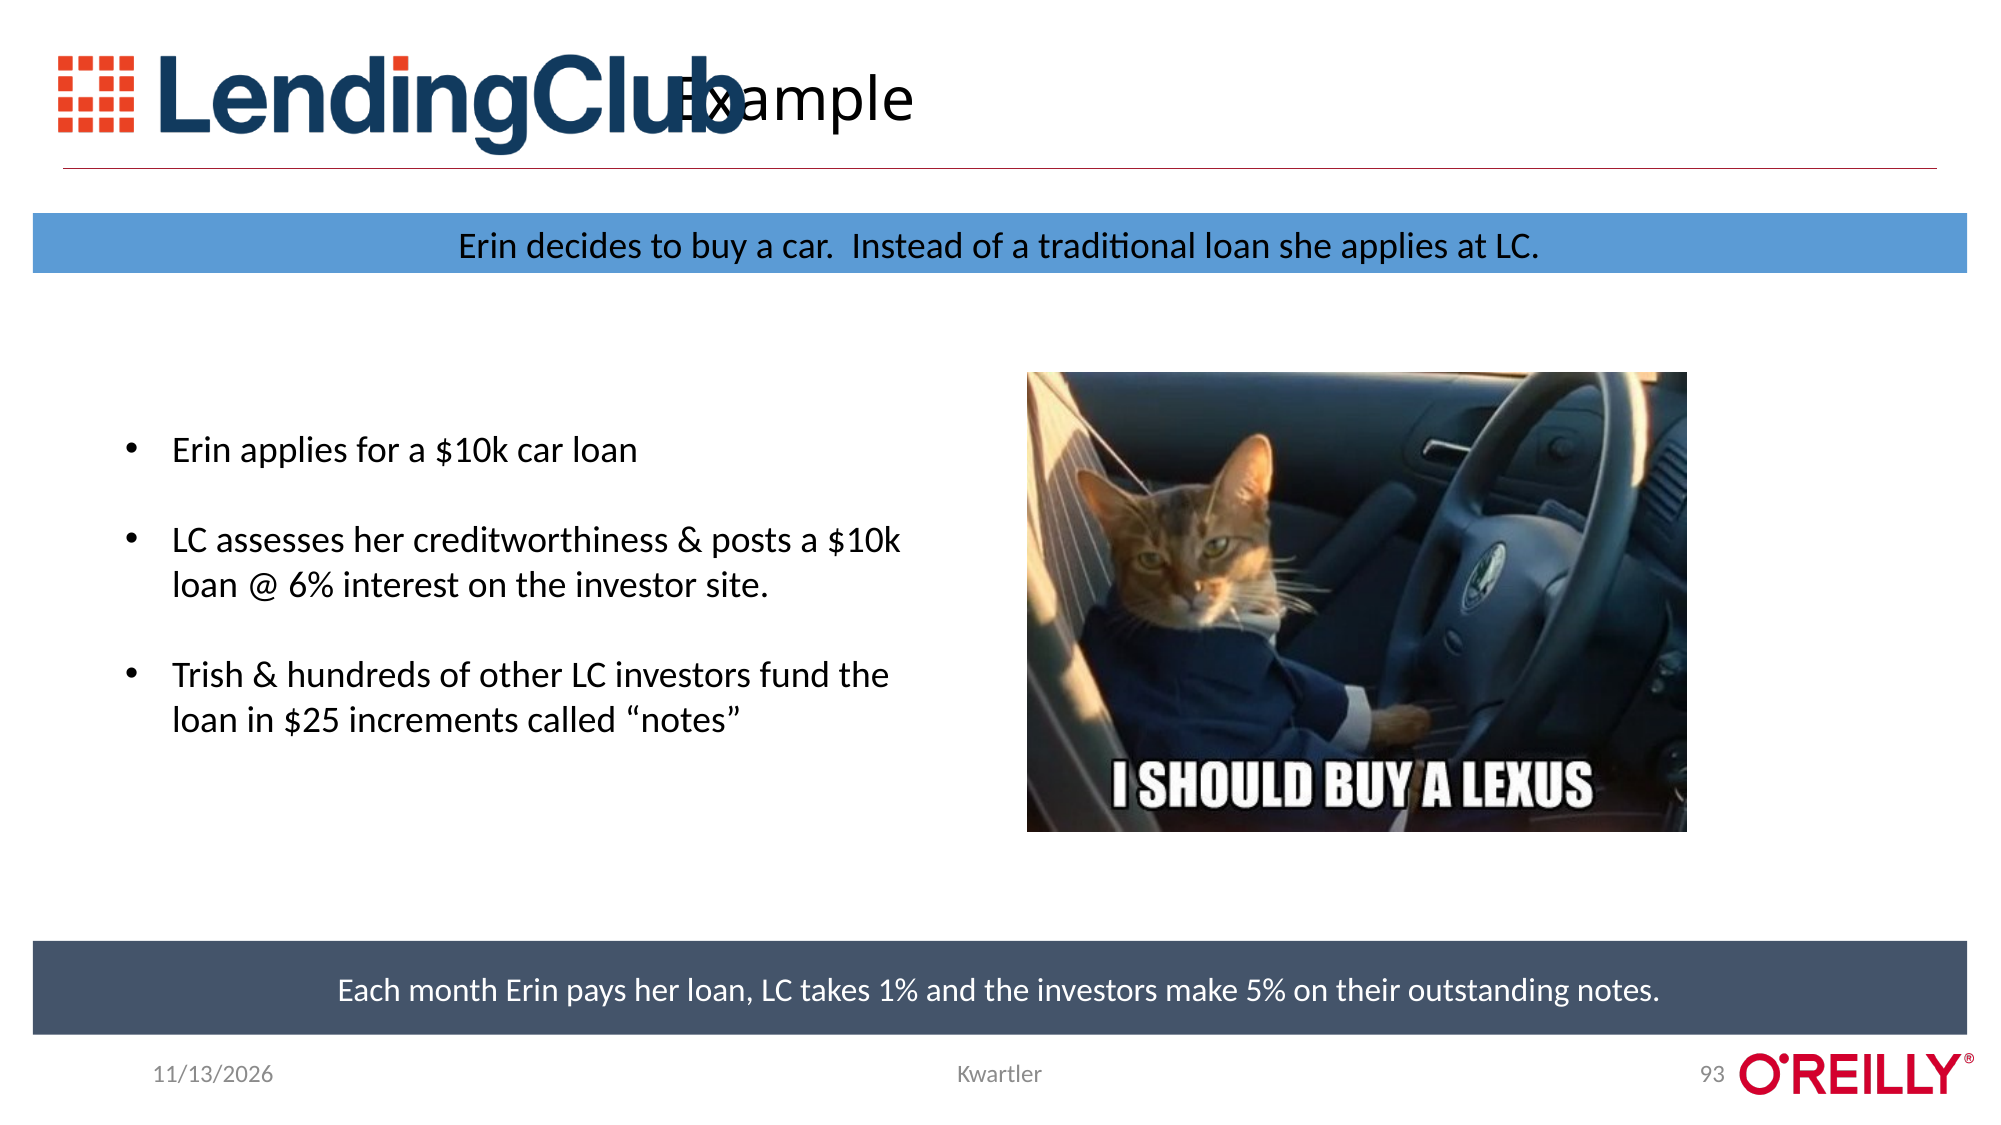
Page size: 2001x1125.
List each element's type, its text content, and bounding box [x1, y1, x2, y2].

picture [49, 53, 752, 162]
footer Kwartler [662, 1042, 1338, 1103]
text_box Erin applies for a $10k car loan LC assesses her creditworthiness & posts a $10k loan @ 6% interest on the investor site. Trish & hundreds of other LC investors fund the loan in $25 increments called “notes” [110, 417, 937, 748]
text_box Each month Erin pays her loan, LC takes 1% and the investors make 5% on their outstanding notes. [32, 940, 1968, 1036]
text_box Erin decides to buy a car. Instead of a traditional loan she applies at LC. [32, 213, 1968, 273]
title Example [752, 59, 1863, 142]
picture [1741, 1050, 1975, 1096]
picture [1027, 372, 1687, 832]
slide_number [137, 1042, 588, 1103]
text_box 93 [1412, 1042, 1741, 1103]
